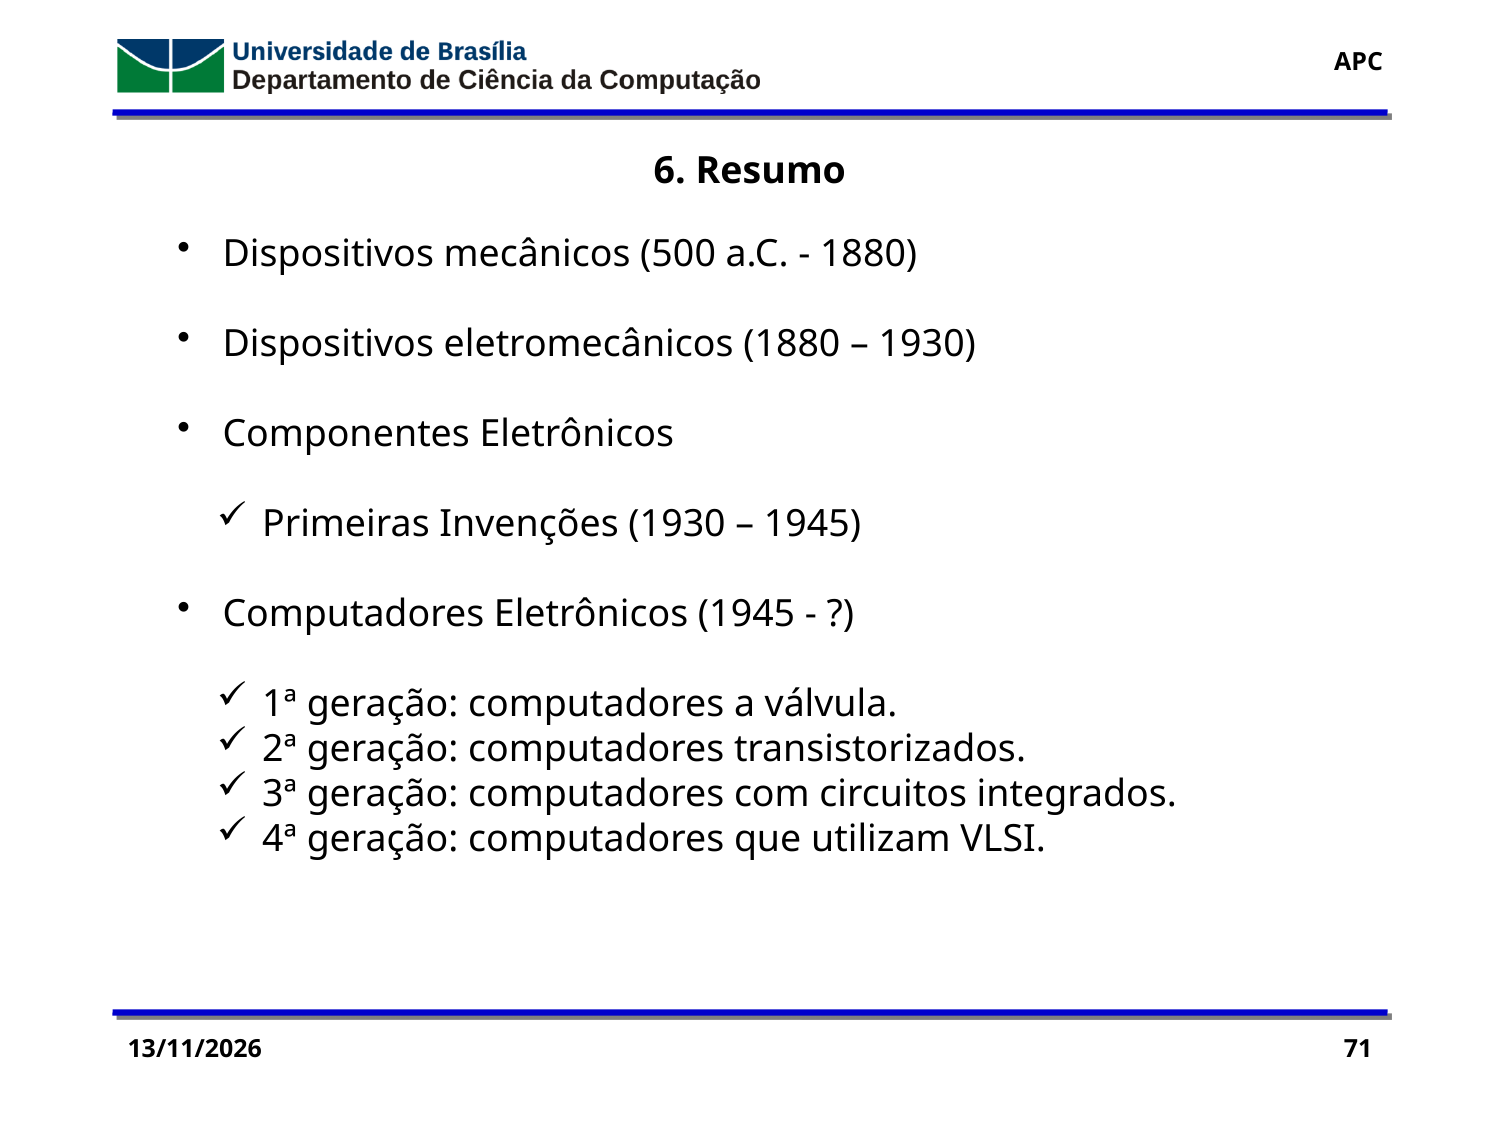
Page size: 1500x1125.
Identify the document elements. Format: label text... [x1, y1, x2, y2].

text_box 6. Resumo [112, 138, 1388, 198]
text_box Dispositivos mecânicos (500 a.C. - 1880) Dispositivos eletromecânicos (1880 – 1930) Componentes Eletrônicos Primeiras Invenções (1930 – 1945) Computadores Eletrônicos (1945 - ?) 1ª geração: computadores a válvula. 2ª geração: computadores transistorizados. 3ª geração: computadores com circuitos integrados. 4ª geração: computadores que utilizam VLSI. [162, 221, 1348, 866]
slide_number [112, 1024, 426, 1101]
slide_number 71 [1074, 1024, 1388, 1101]
picture [117, 39, 760, 94]
